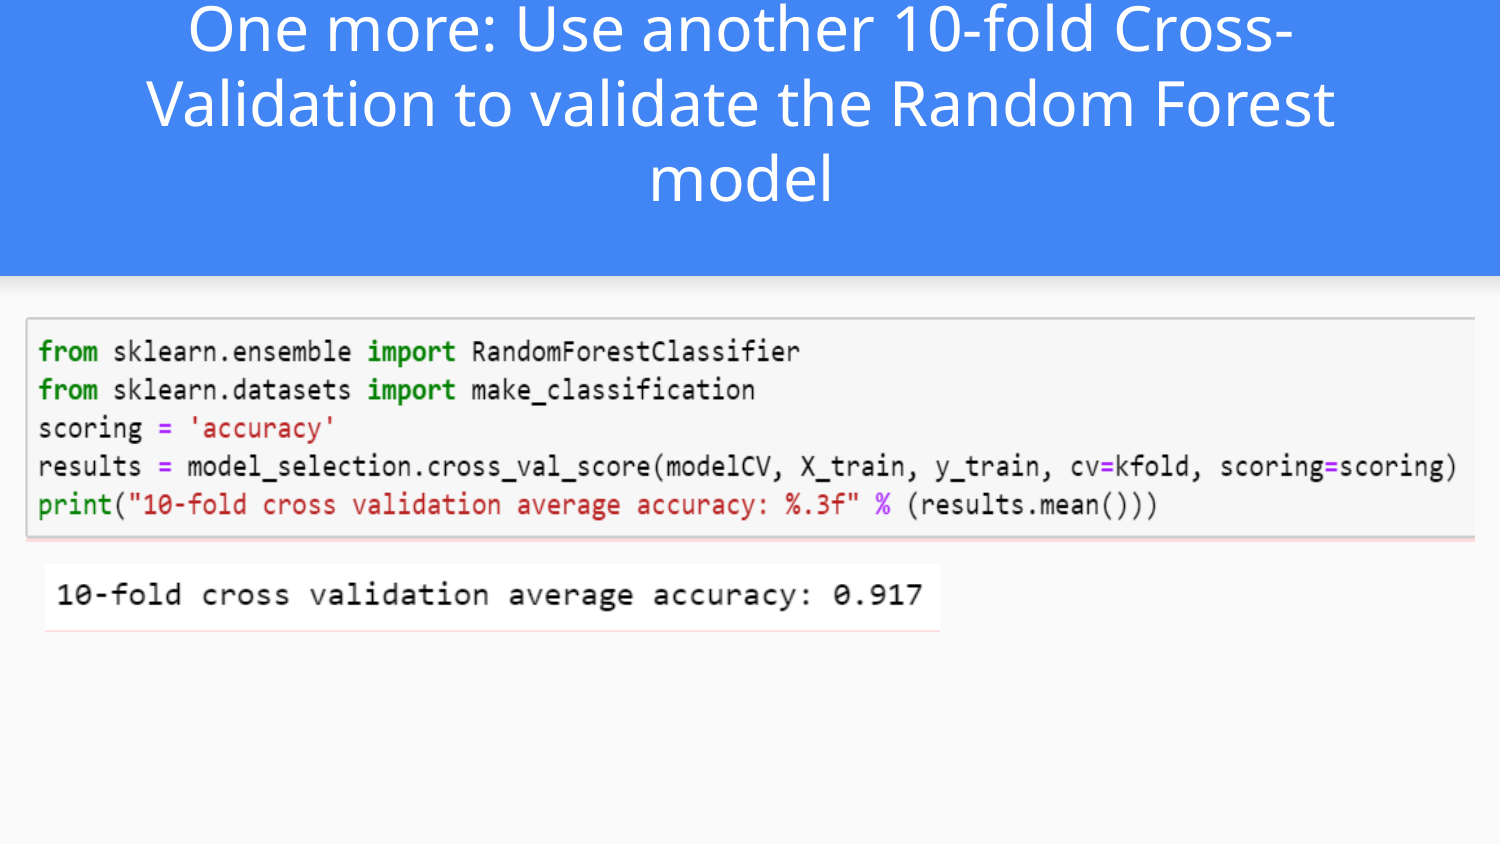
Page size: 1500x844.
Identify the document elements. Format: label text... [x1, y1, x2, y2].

title One more: Use another 10-fold Cross-Validation to validate the Random Forest model [67, 19, 1416, 229]
picture [24, 316, 1476, 542]
picture [45, 564, 940, 633]
